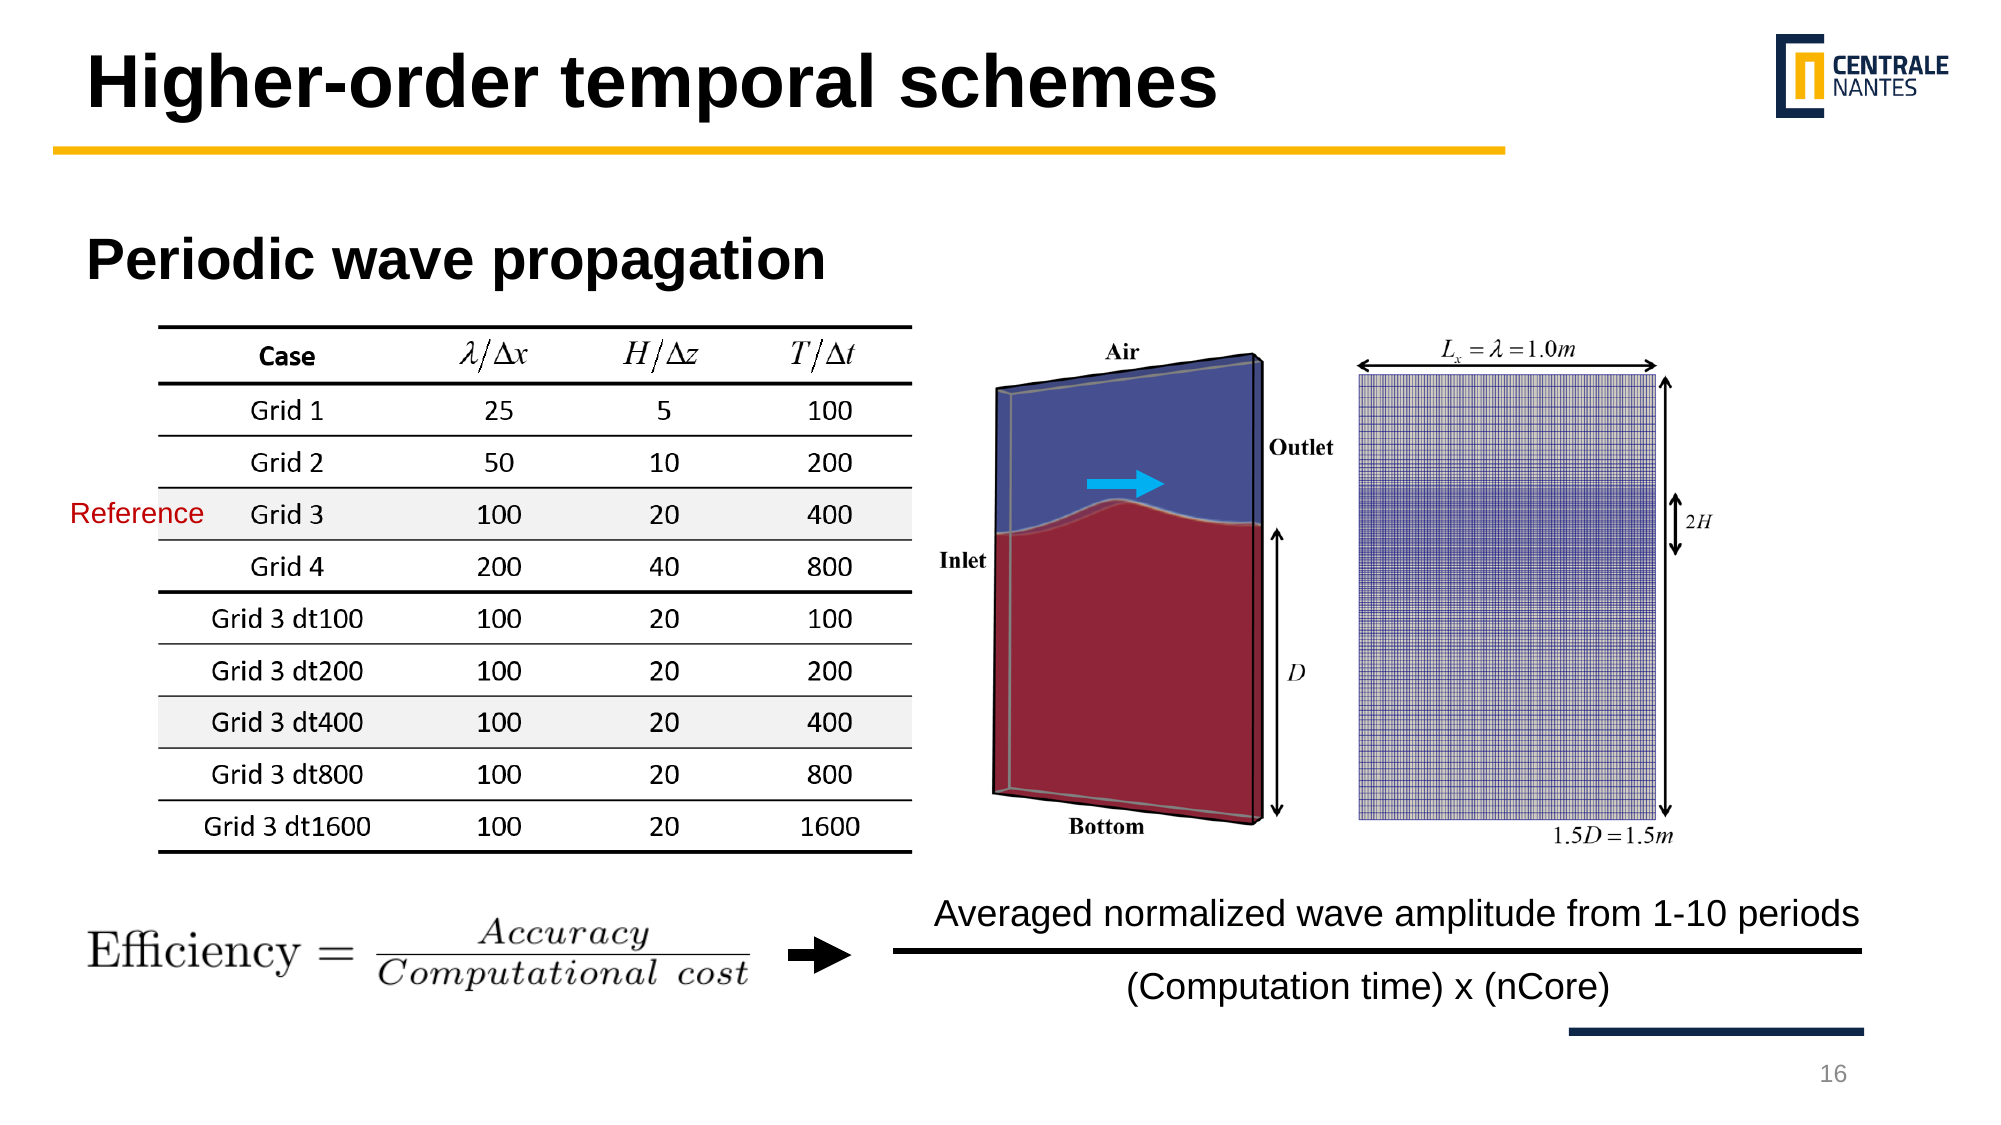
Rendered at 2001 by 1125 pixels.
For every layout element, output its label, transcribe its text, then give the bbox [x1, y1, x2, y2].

picture [137, 301, 1738, 875]
text_box (Computation time) x (nCore) [1111, 954, 1626, 1015]
text_box Averaged normalized wave amplitude from 1-10 periods [919, 881, 1876, 942]
text_box Reference [55, 487, 137, 538]
slide_number 16 [1412, 1042, 1863, 1103]
list Periodic wave propagation [71, 199, 1863, 309]
title Higher-order temporal schemes [71, 28, 1756, 138]
picture [82, 896, 765, 1005]
picture [1770, 26, 1952, 122]
